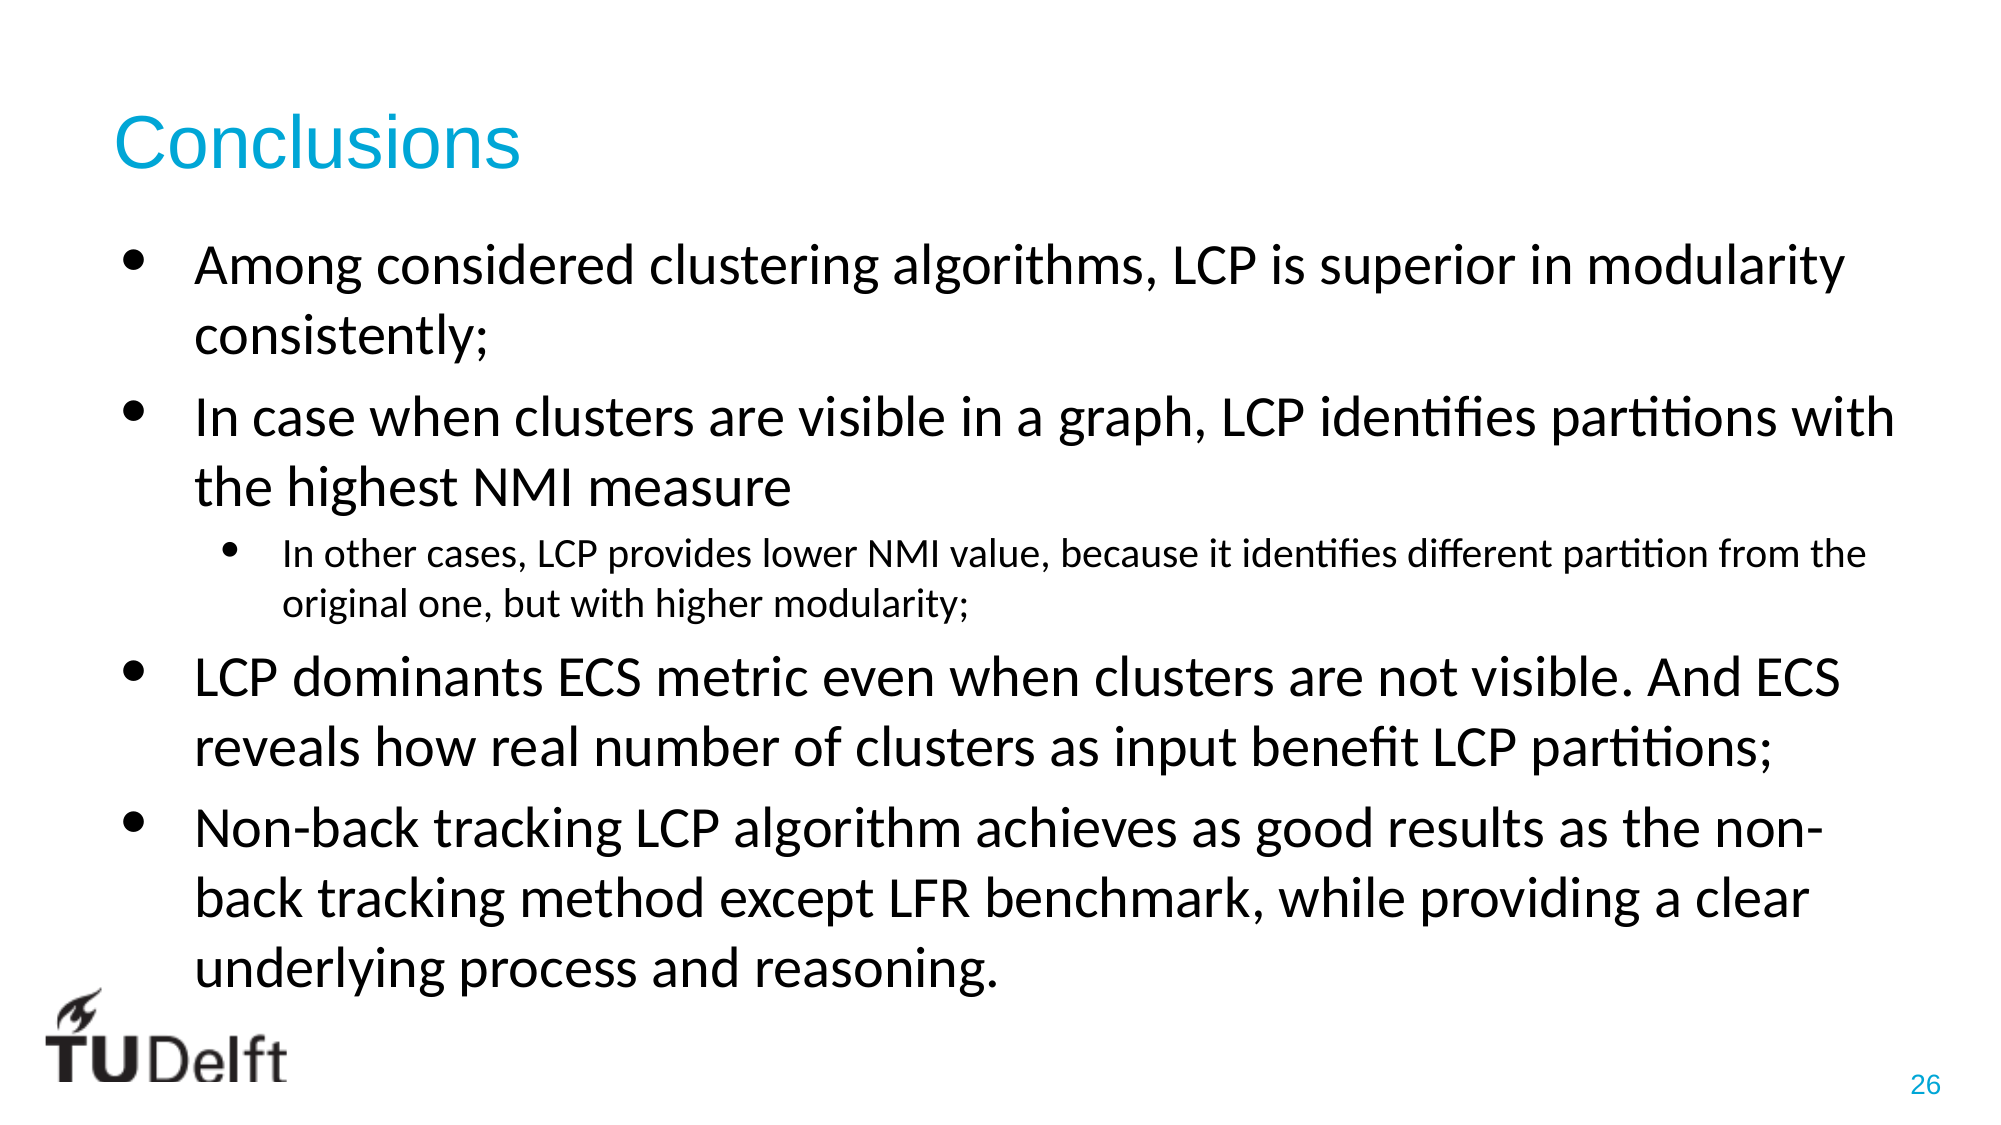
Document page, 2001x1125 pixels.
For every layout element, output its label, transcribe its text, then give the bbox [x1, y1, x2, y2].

title Conclusions [98, 45, 1939, 233]
list Among considered clustering algorithms, LCP is superior in modularity consistently; In case when clusters are visible in a graph, LCP identifies partitions with the highest NMI measure In other cases, LCP provides lower NMI value, because it identifies different partition from the original one, but with higher modularity; LCP dominants ECS metric even when clusters are not visible. And ECS reveals how real number of clusters as input benefit LCP partitions; Non-back tracking LCP algorithm achieves as good results as the non-back tracking method except LFR benchmark, while providing a clear underlying process and reasoning. [104, 219, 1933, 1048]
